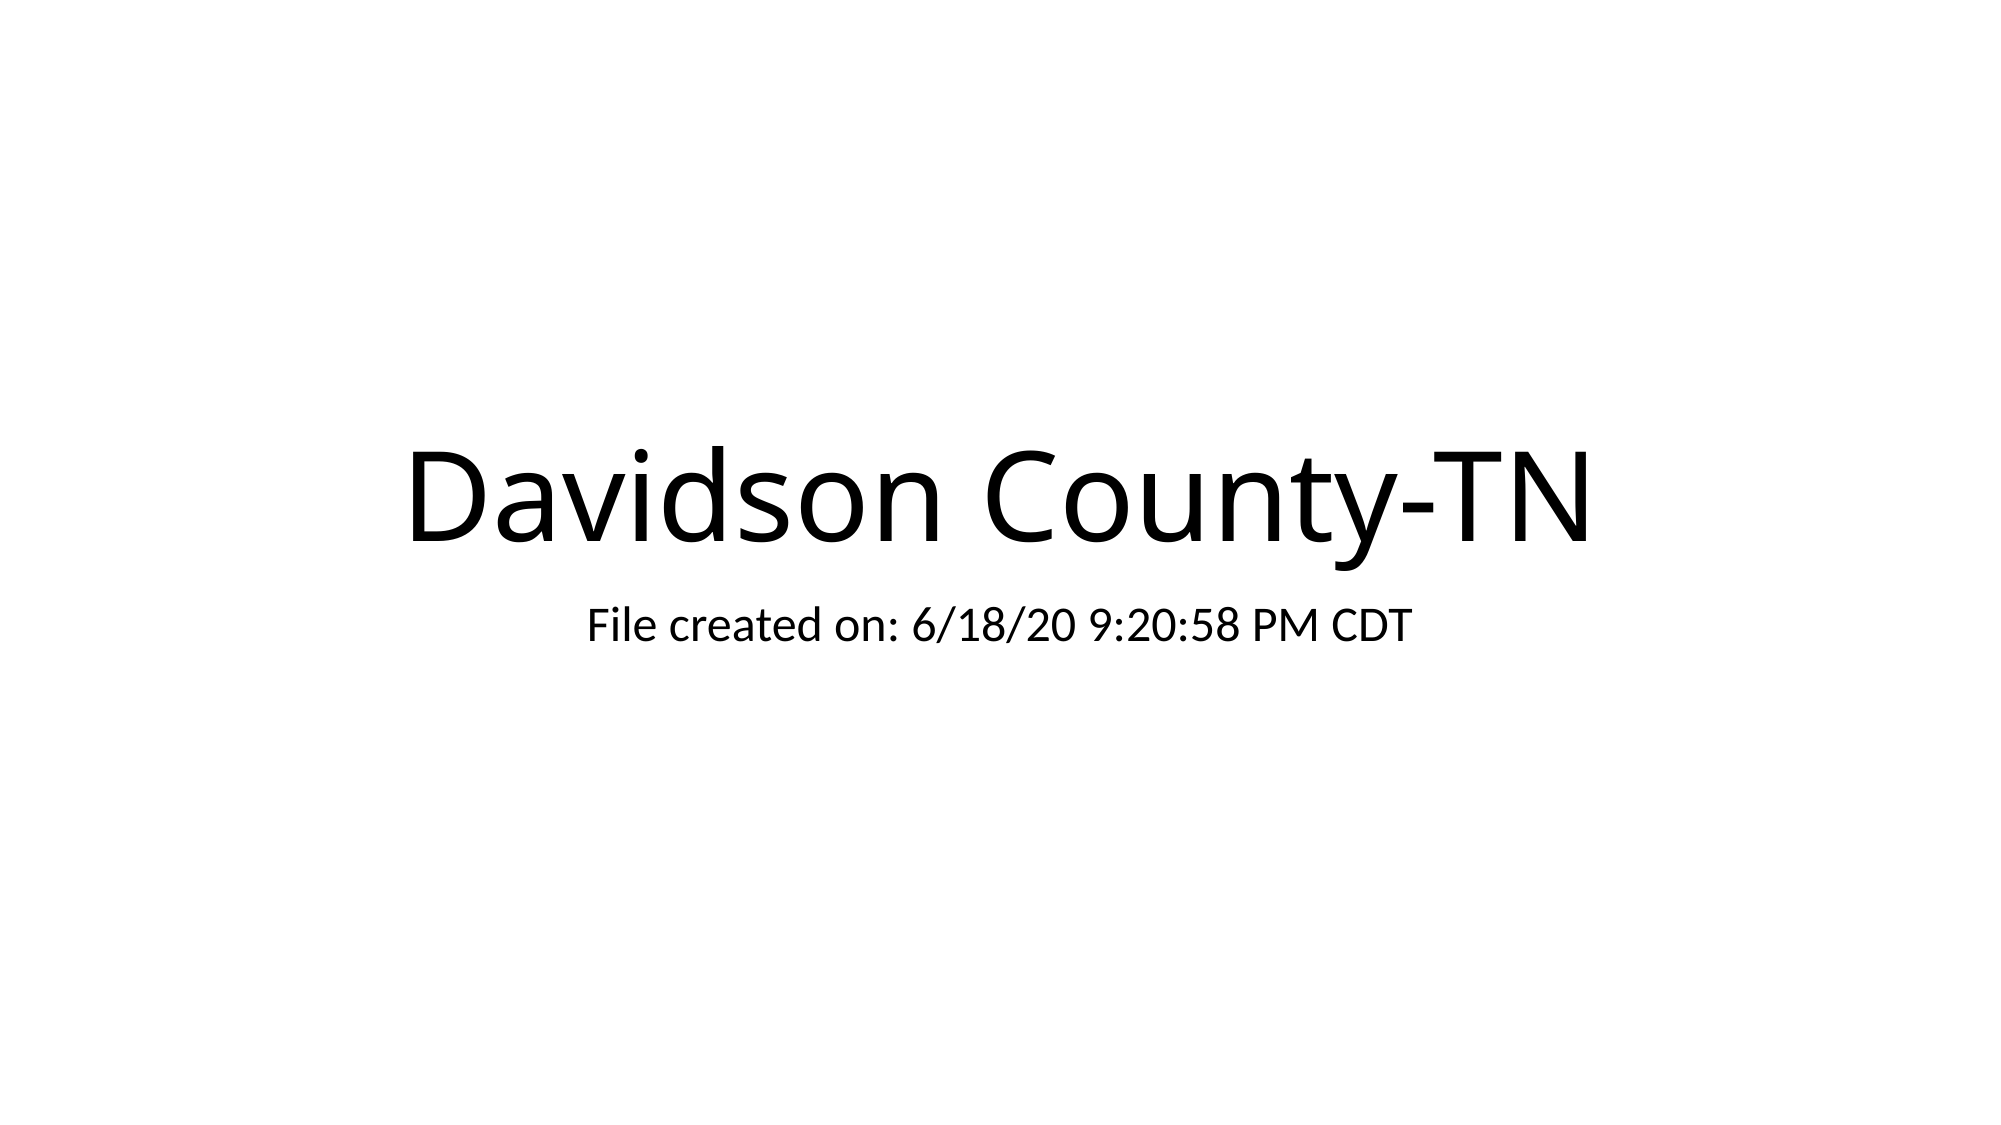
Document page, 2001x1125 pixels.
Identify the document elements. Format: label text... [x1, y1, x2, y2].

title Davidson County-TN [249, 184, 1750, 576]
subtitle File created on: 6/18/20 9:20:58 PM CDT [249, 590, 1750, 863]
